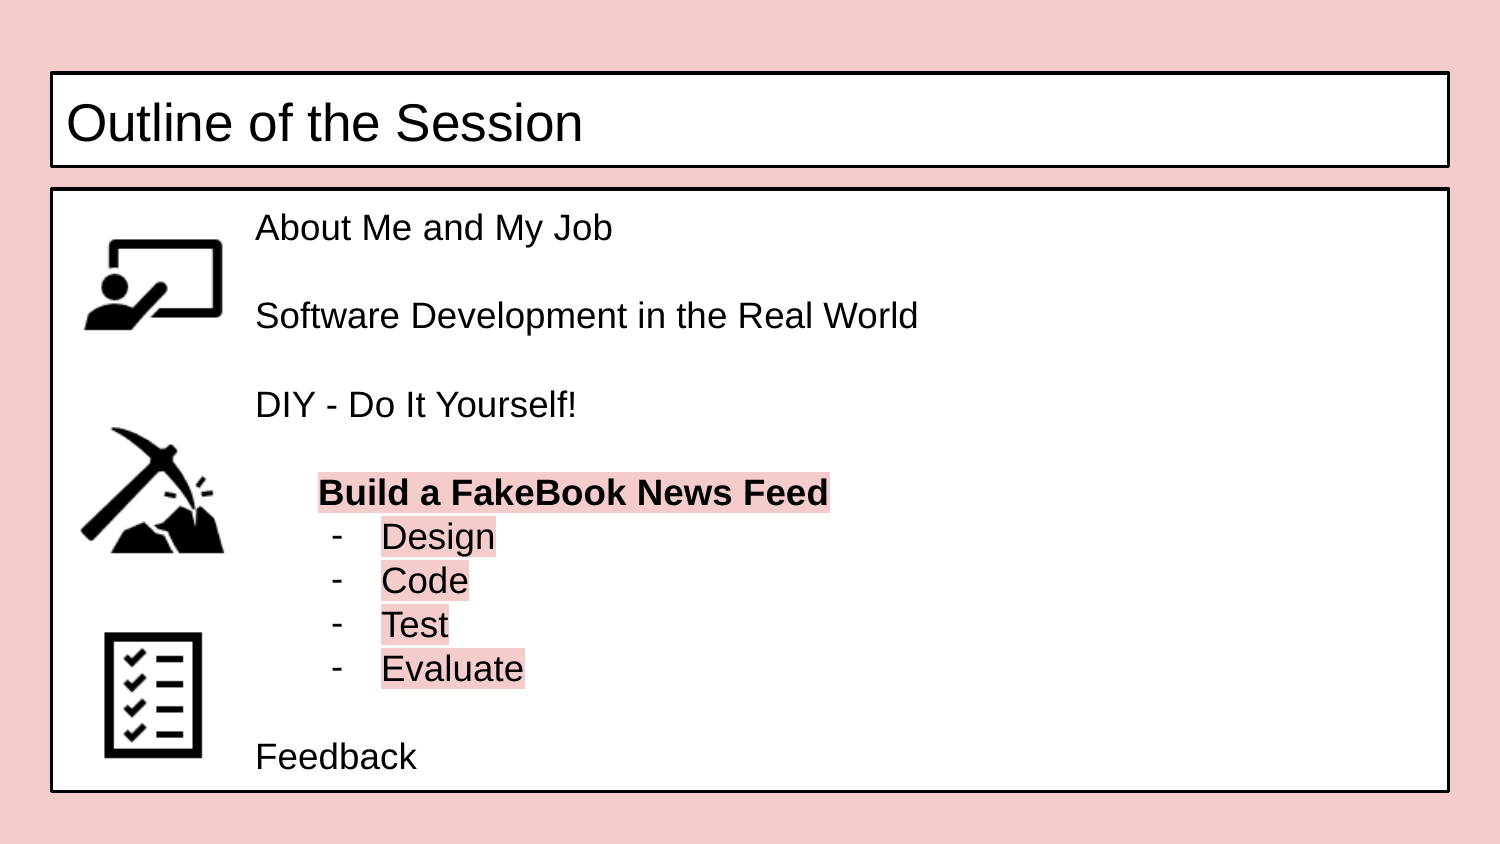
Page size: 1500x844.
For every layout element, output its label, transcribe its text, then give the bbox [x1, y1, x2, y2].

picture [78, 209, 230, 361]
picture [78, 415, 230, 566]
list About Me and My Job Software Development in the Real World DIY - Do It Yourself! Build a FakeBook News Feed Design Code Test Evaluate Feedback [51, 189, 1449, 792]
title Outline of the Session [51, 72, 1449, 167]
picture [78, 620, 230, 772]
